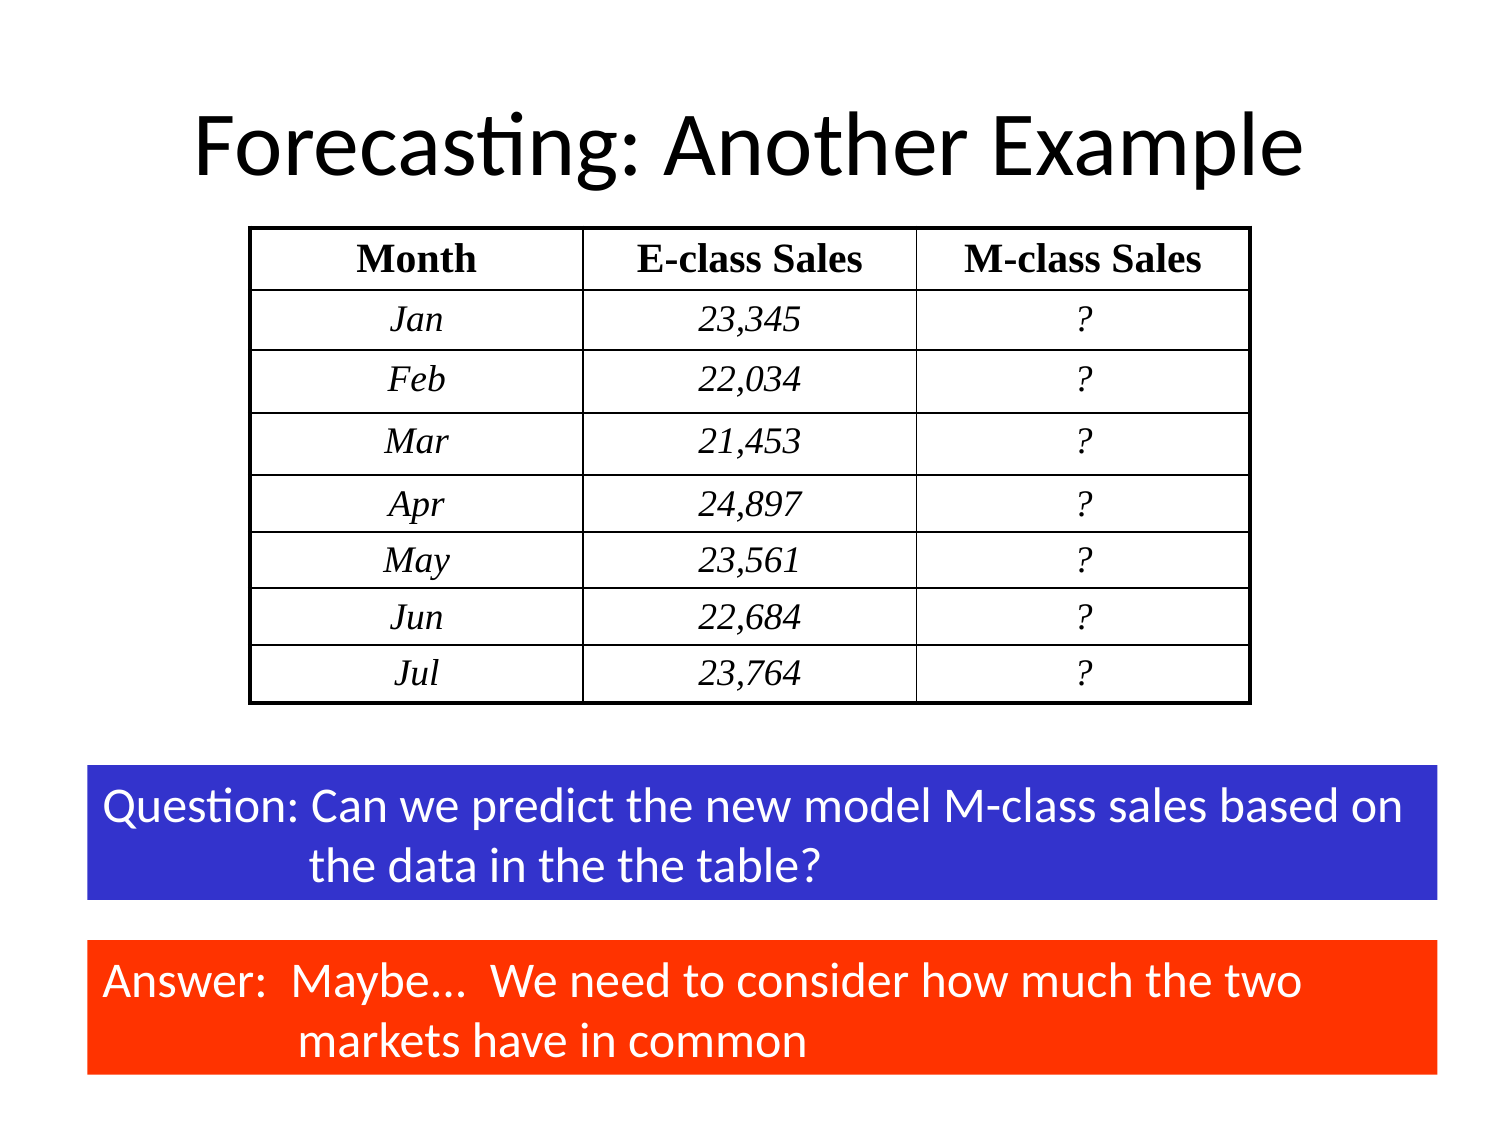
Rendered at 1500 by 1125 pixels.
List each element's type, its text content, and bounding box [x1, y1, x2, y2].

title Forecasting: Another Example [75, 45, 1425, 233]
table_cell ? [917, 476, 1248, 531]
table_cell Jan [252, 291, 582, 349]
table_cell 23,764 [584, 646, 916, 701]
table_cell Mar [252, 414, 582, 474]
table_cell ? [917, 533, 1248, 587]
table_cell Apr [252, 476, 582, 531]
table_cell Feb [252, 351, 582, 412]
table_cell 23,561 [584, 533, 916, 587]
table_cell ? [917, 414, 1248, 474]
table_cell May [252, 533, 582, 587]
table_cell Jul [252, 646, 582, 701]
table_header Month [252, 230, 582, 289]
table_header M-class Sales [917, 230, 1248, 289]
table_cell 22,684 [584, 589, 916, 644]
table_cell 23,345 [584, 291, 916, 349]
table_cell 22,034 [584, 351, 916, 412]
text_box Question: Can we predict the new model M-class sales based on the data in the the table? [87, 765, 1438, 900]
table_header E-class Sales [584, 230, 916, 289]
table_cell ? [917, 291, 1248, 349]
table_cell ? [917, 646, 1248, 701]
table_cell 24,897 [584, 476, 916, 531]
table_cell ? [917, 589, 1248, 644]
table_cell ? [917, 351, 1248, 412]
table_cell Jun [252, 589, 582, 644]
table_cell 21,453 [584, 414, 916, 474]
text_box Answer: Maybe... We need to consider how much the two markets have in common [87, 940, 1438, 1075]
